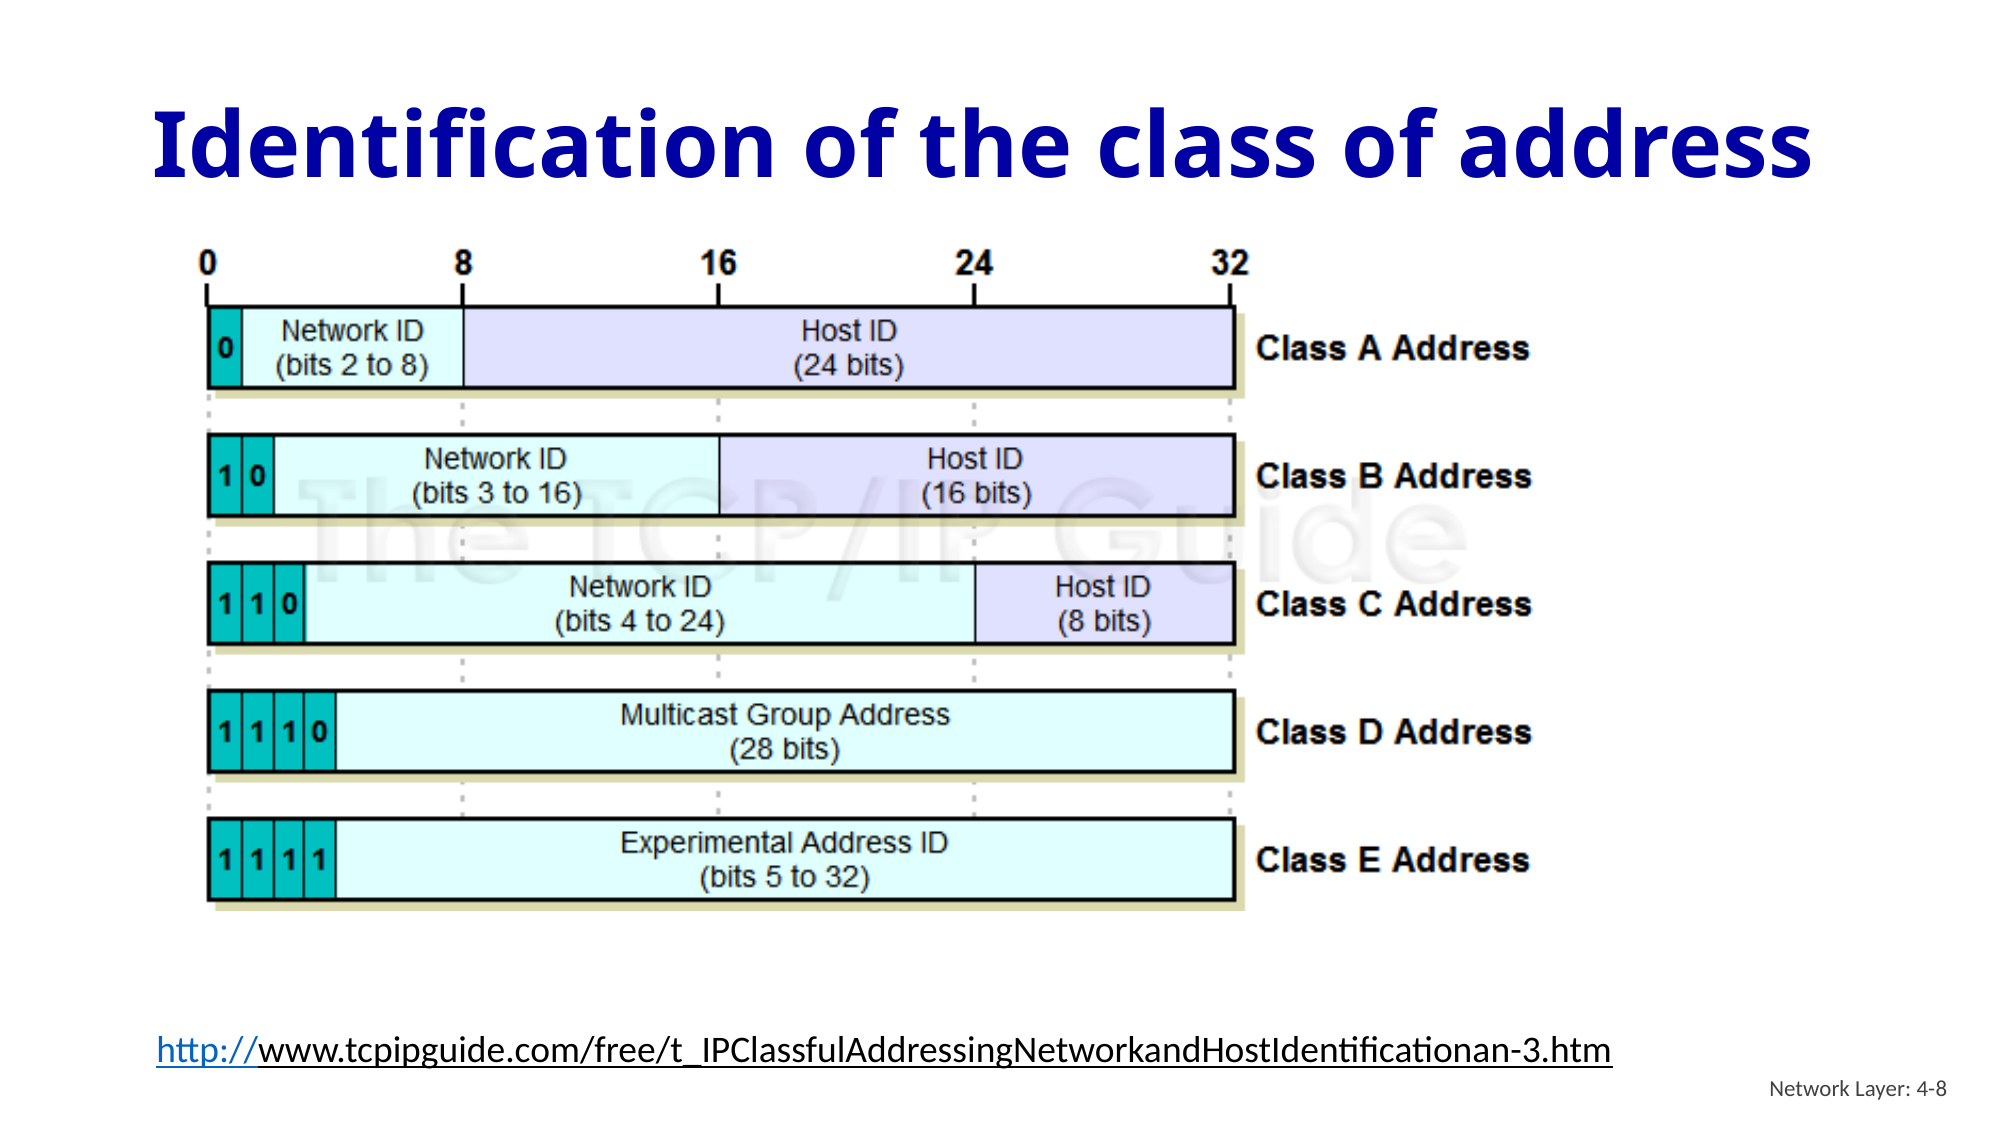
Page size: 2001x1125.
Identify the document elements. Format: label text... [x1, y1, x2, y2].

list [186, 220, 1593, 911]
text_box http://www.tcpipguide.com/free/t_IPClassfulAddressingNetworkandHostIdentificationan-3.htm [141, 1018, 1637, 1078]
slide_number Network Layer: 4-8 [1512, 1056, 1963, 1117]
title Identification of the class of address [137, 74, 1863, 221]
